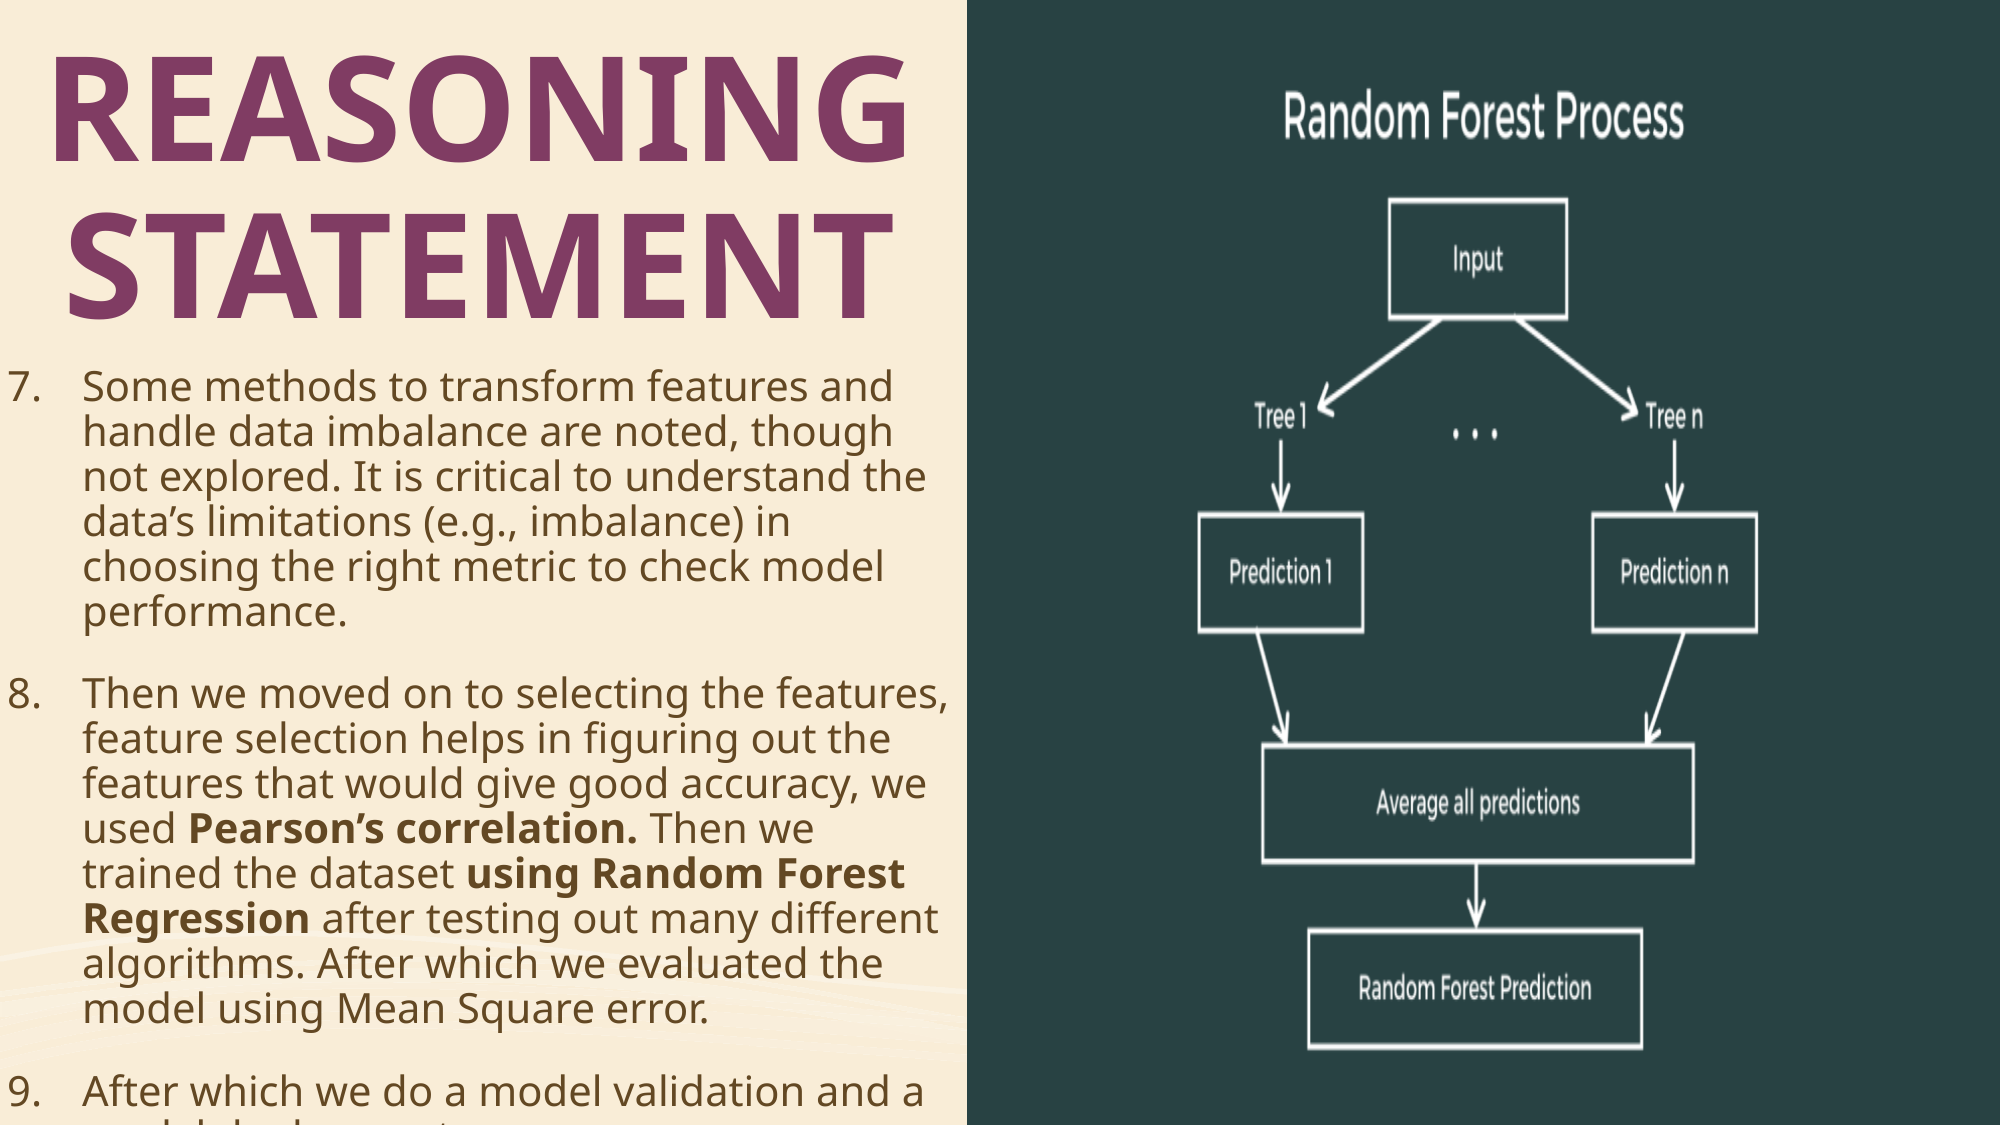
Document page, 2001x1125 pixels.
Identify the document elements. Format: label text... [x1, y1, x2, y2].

picture [967, 0, 2000, 1125]
text_box Some methods to transform features and handle data imbalance are noted, though not explored. It is critical to understand the data’s limitations (e.g., imbalance) in choosing the right metric to check model performance. Then we moved on to selecting the features, feature selection helps in figuring out the features that would give good accuracy, we used Pearson’s correlation. Then we trained the dataset using Random Forest Regression after testing out many different algorithms. After which we evaluated the model using Mean Square error. After which we do a model validation and a model deployment. [0, 357, 967, 1125]
text_box REASONING STATEMENT [0, 0, 960, 357]
